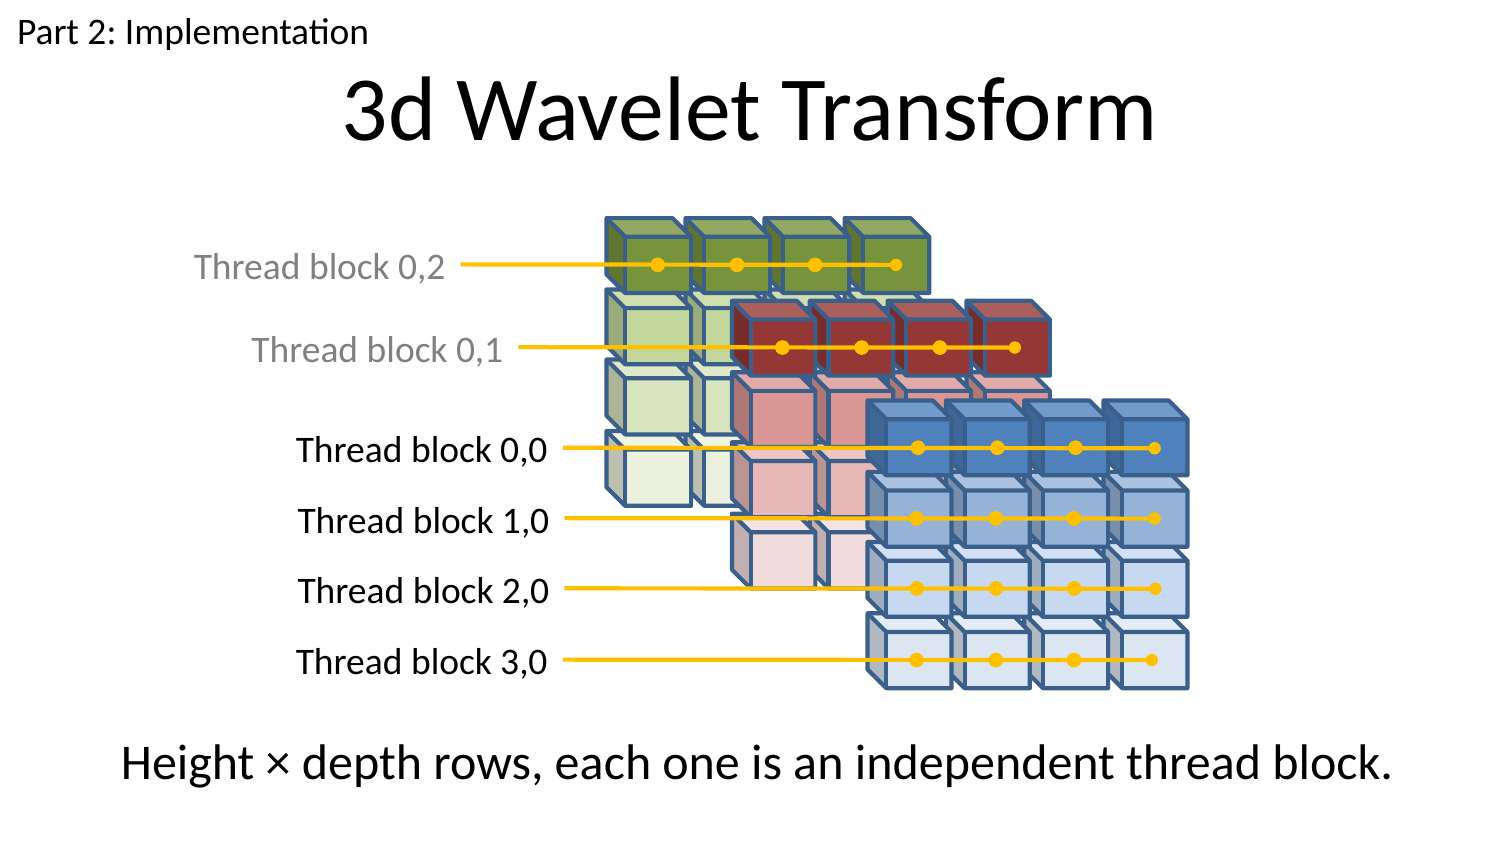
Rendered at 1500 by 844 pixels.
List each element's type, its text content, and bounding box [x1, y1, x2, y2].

text_box Thread block 0,2 [178, 234, 461, 295]
text_box Part 2: Implementation [2, 0, 385, 60]
text_box Thread block 0,0 [281, 417, 563, 478]
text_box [606, 355, 726, 447]
text_box Thread block 0,1 [236, 317, 519, 377]
text_box Thread block 2,0 [282, 558, 565, 619]
text_box Thread block 1,0 [282, 488, 565, 548]
text_box Thread block 3,0 [281, 629, 563, 690]
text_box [731, 300, 1051, 447]
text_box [606, 217, 930, 346]
title 3d Wavelet Transform [75, 33, 1425, 175]
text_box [606, 457, 726, 507]
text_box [731, 457, 862, 517]
text_box Height × depth rows, each one is an independent thread block. [106, 721, 1409, 797]
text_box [867, 400, 1188, 689]
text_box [731, 527, 862, 588]
